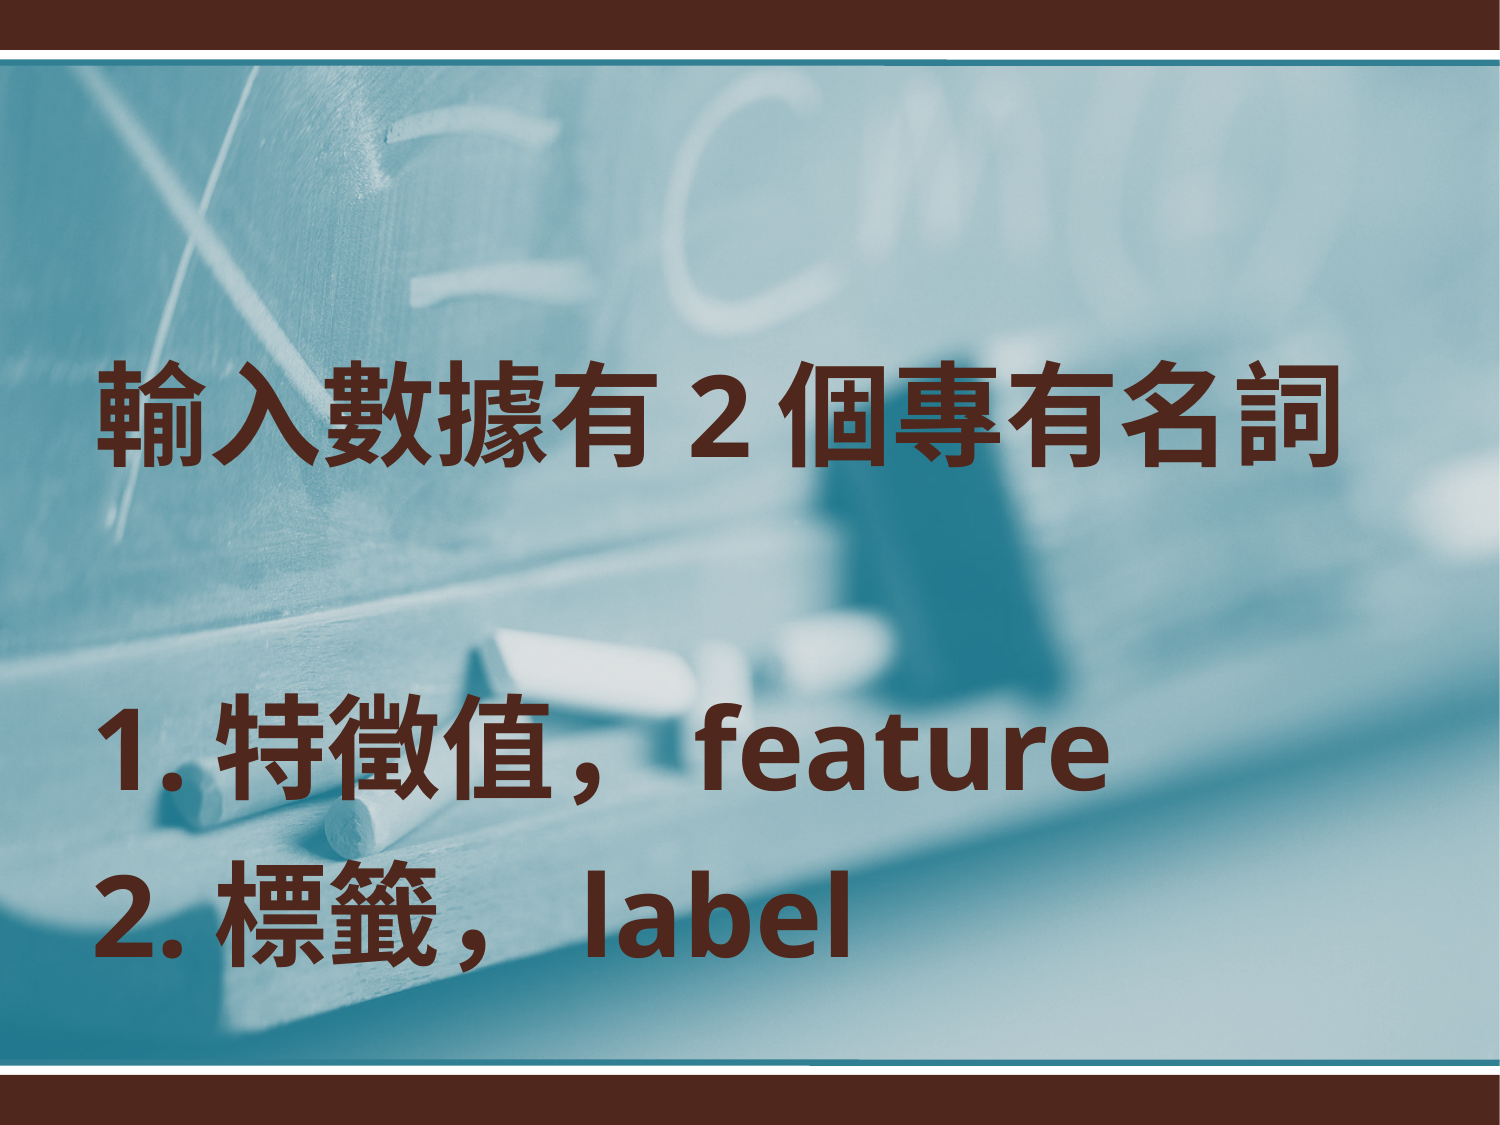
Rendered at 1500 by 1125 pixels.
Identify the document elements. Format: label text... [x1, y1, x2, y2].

subtitle 輸入數據有2個專有名詞 1.特徵值，feature 2.標籤，label [76, 196, 1365, 988]
